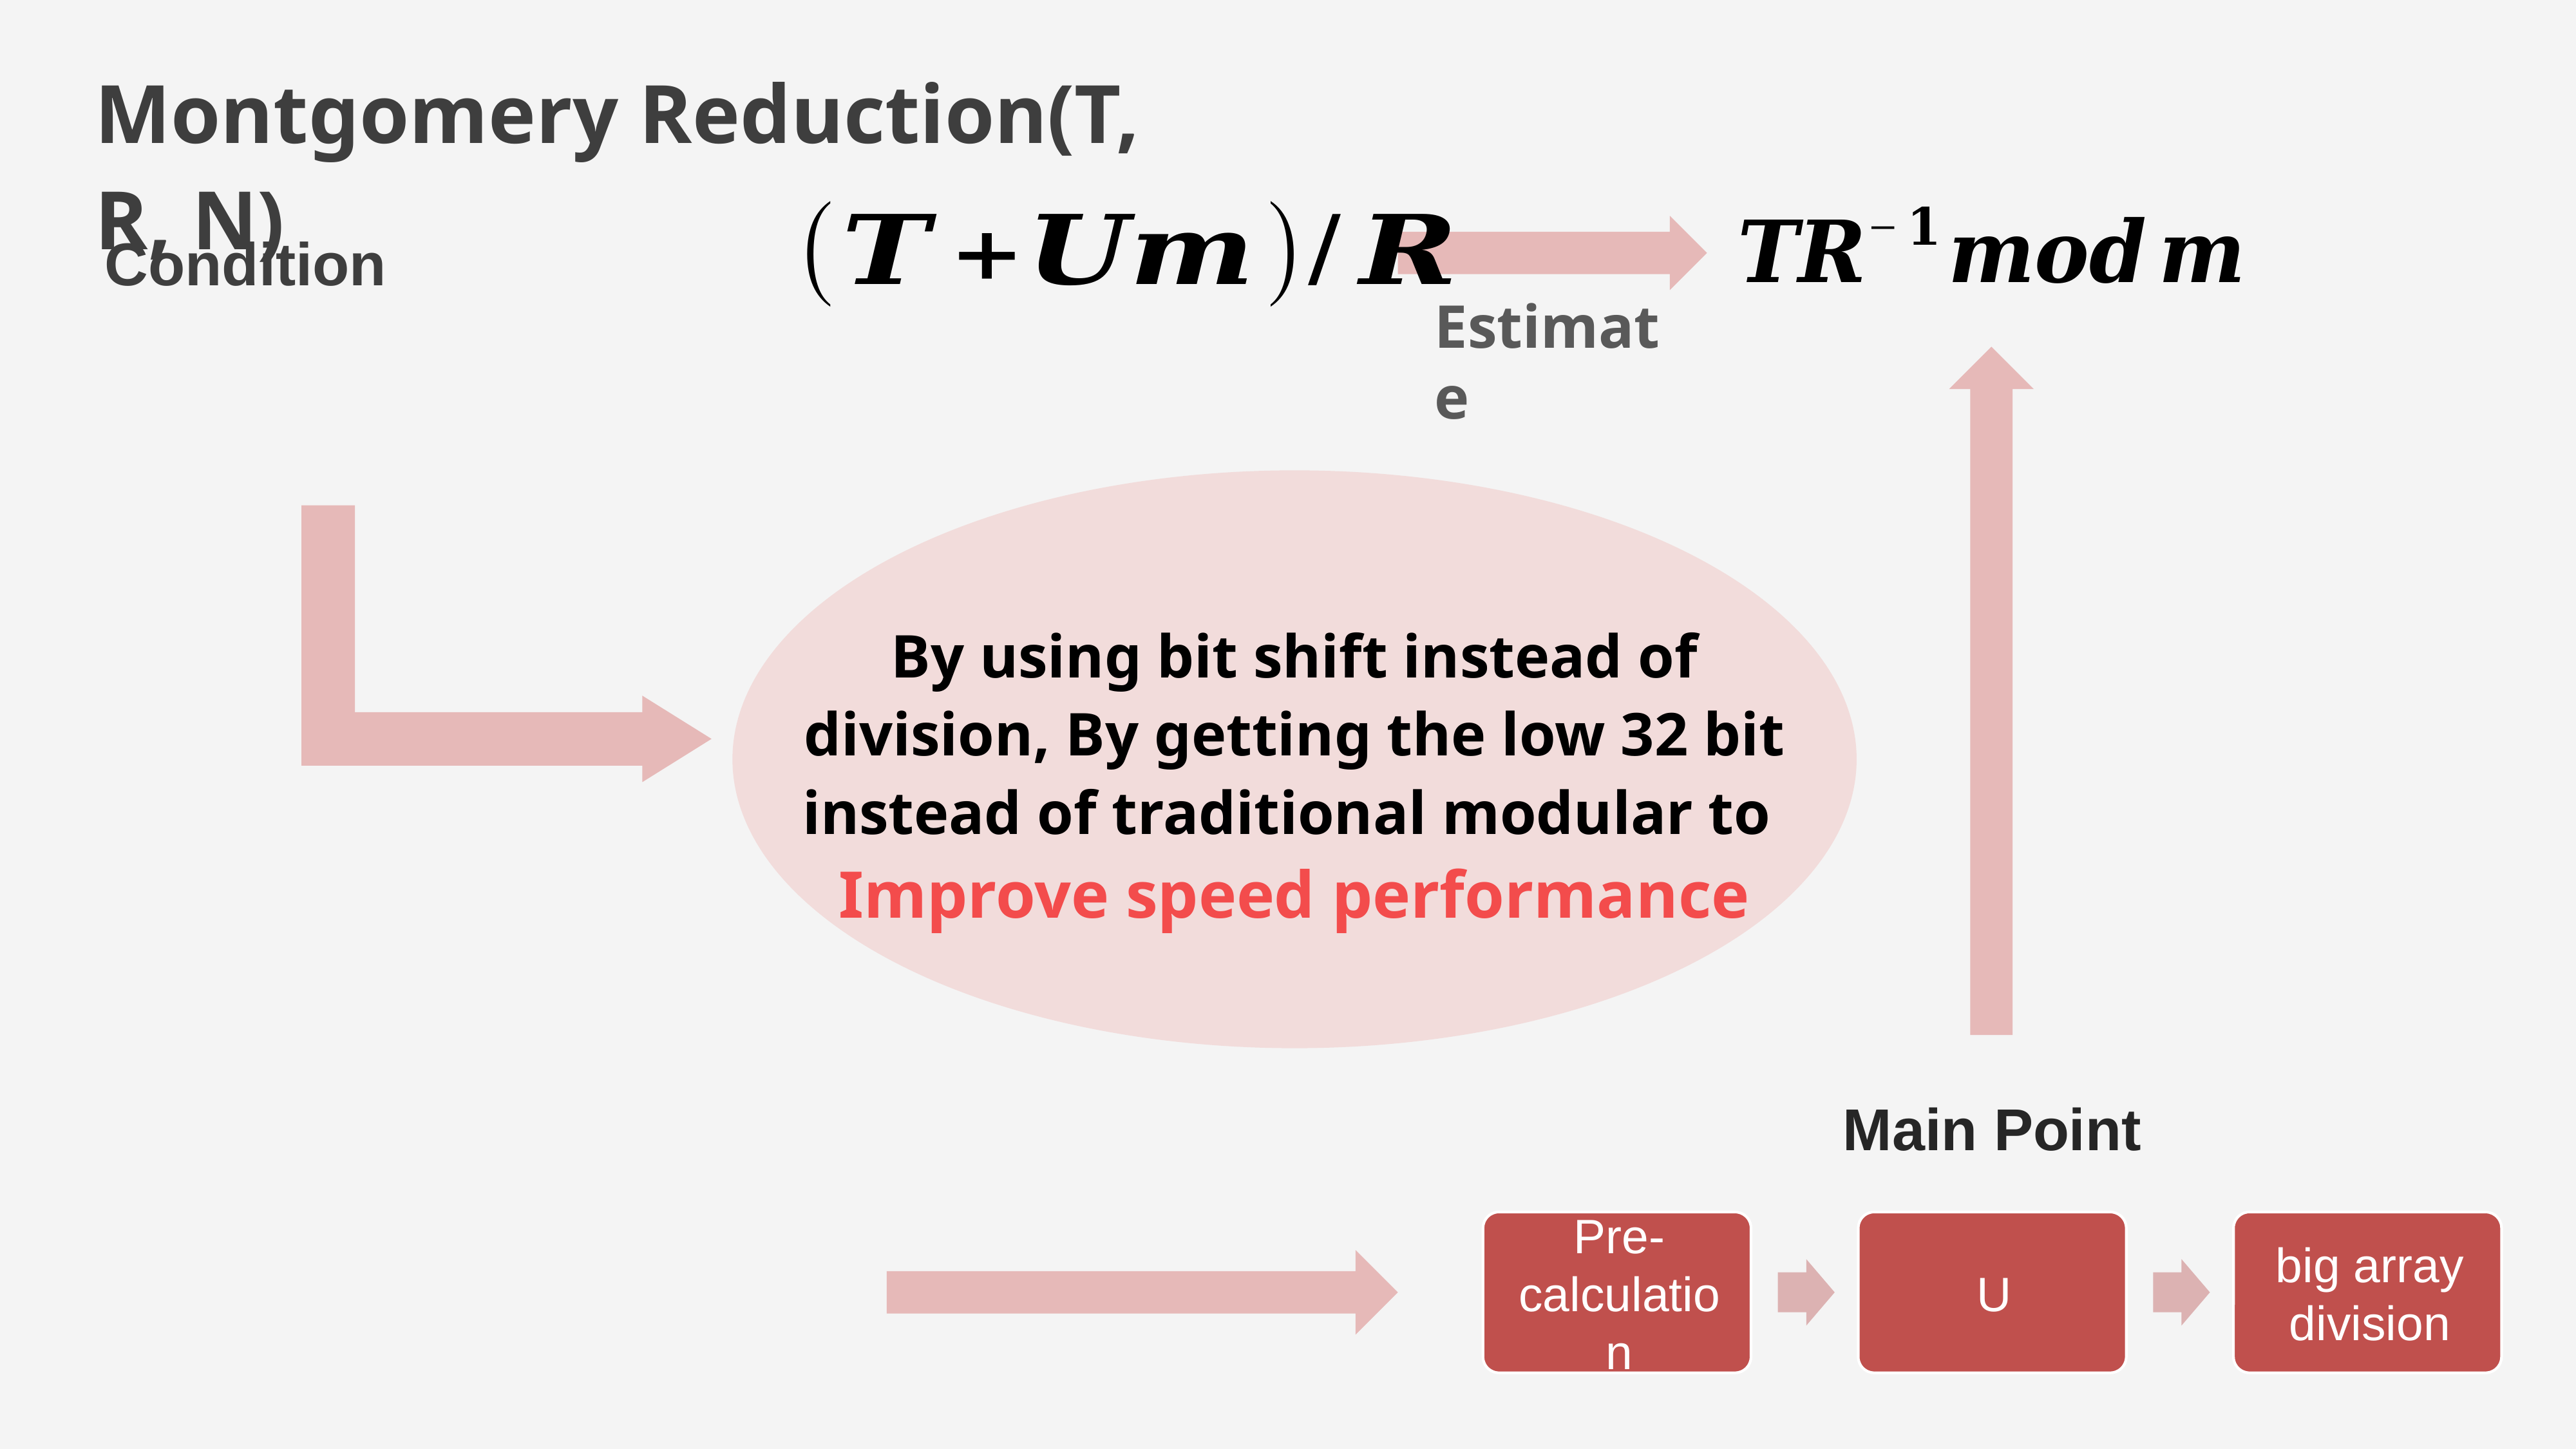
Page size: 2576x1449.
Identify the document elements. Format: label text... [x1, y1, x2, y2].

text_box Main Point [1538, 1079, 2447, 1115]
text_box Estimate [1425, 284, 1671, 436]
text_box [1482, 1117, 2503, 1449]
text_box Montgomery Reduction(T, R, N) [85, 48, 1221, 366]
text_box [885, 1249, 1399, 1336]
text_box [1425, 214, 1709, 291]
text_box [95, 202, 1421, 837]
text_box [732, 470, 1857, 1048]
text_box [1947, 345, 2035, 1037]
